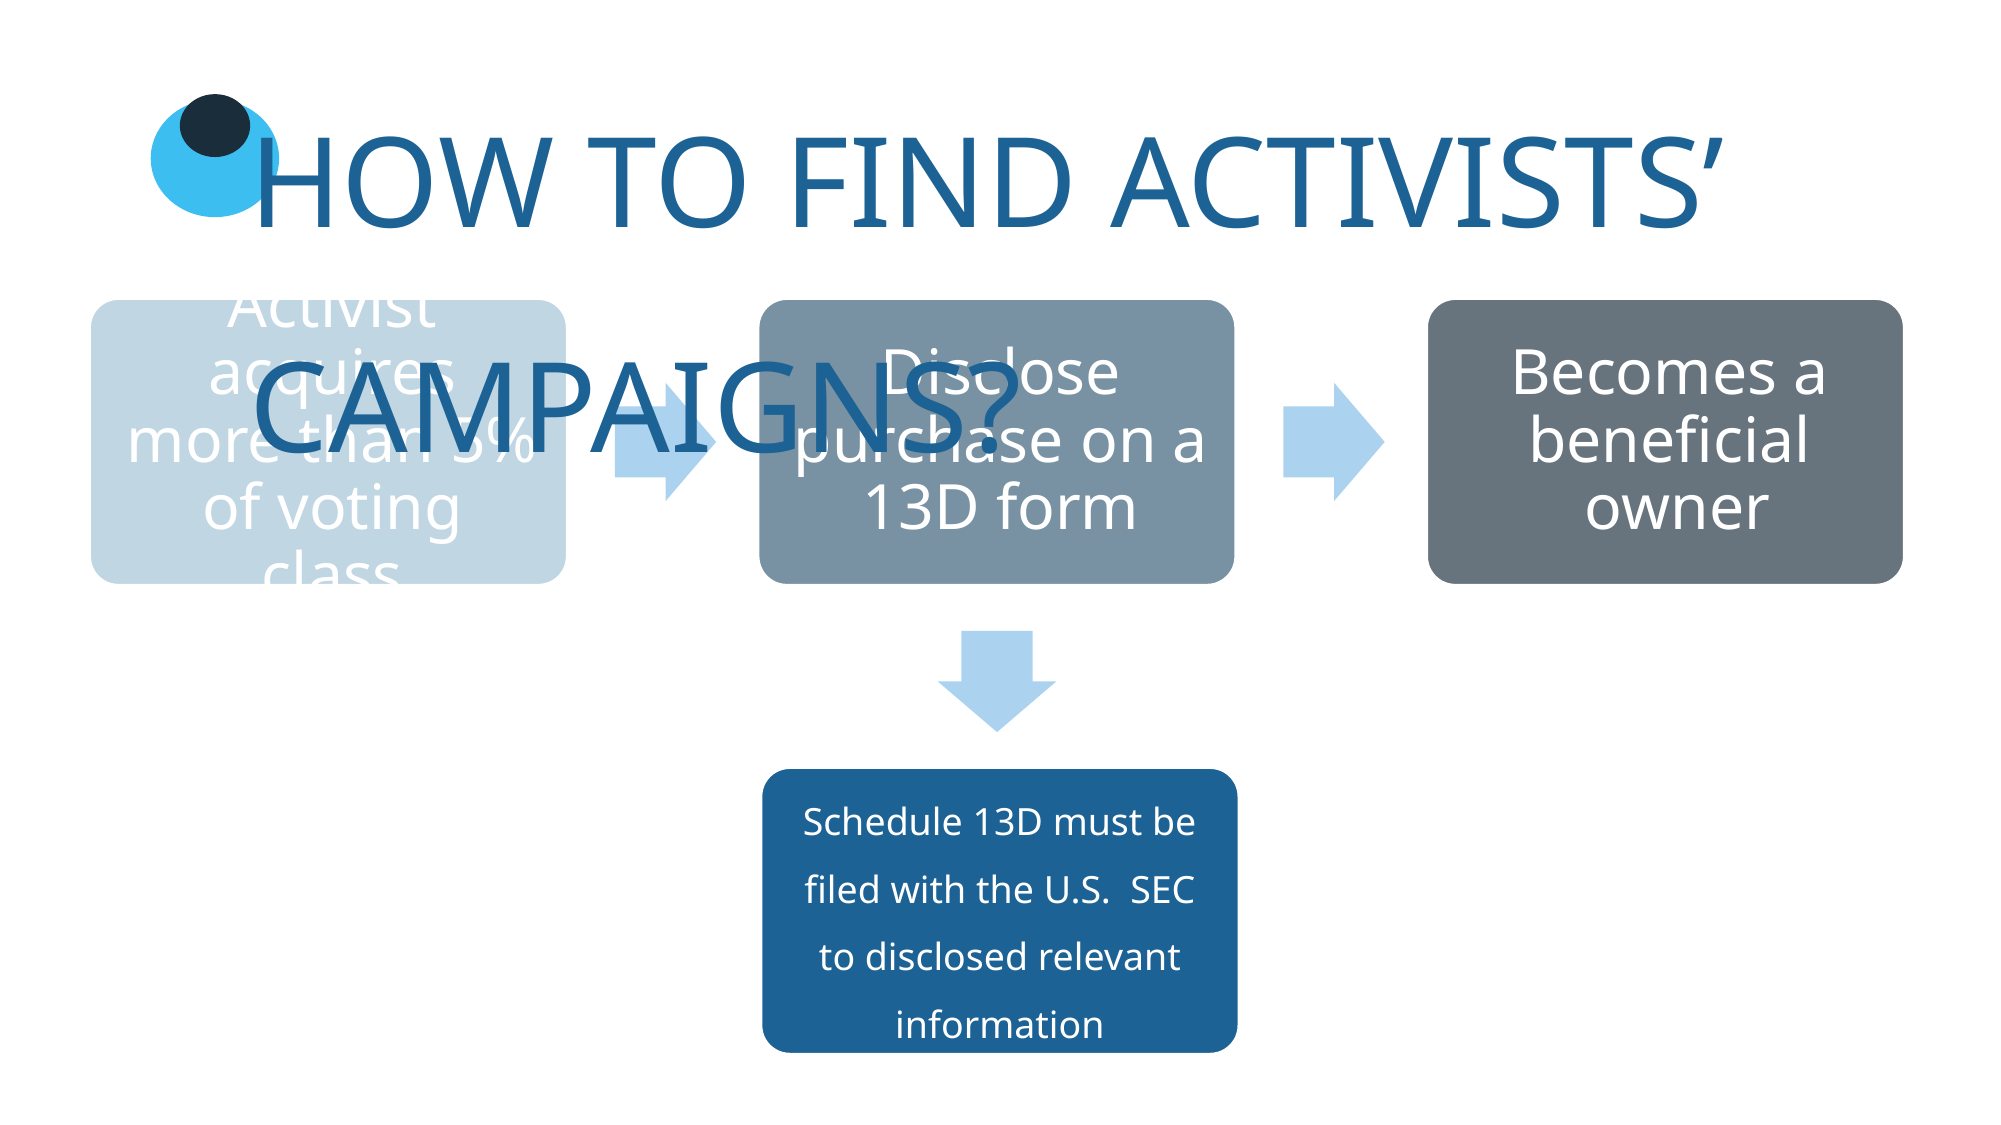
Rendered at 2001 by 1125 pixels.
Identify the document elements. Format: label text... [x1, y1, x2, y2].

text_box HOW TO FIND ACTIVISTS’ CAMPAIGNS? [234, 20, 1979, 485]
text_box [87, 42, 1907, 842]
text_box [946, 622, 1048, 741]
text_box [760, 767, 1240, 1055]
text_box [151, 95, 279, 217]
